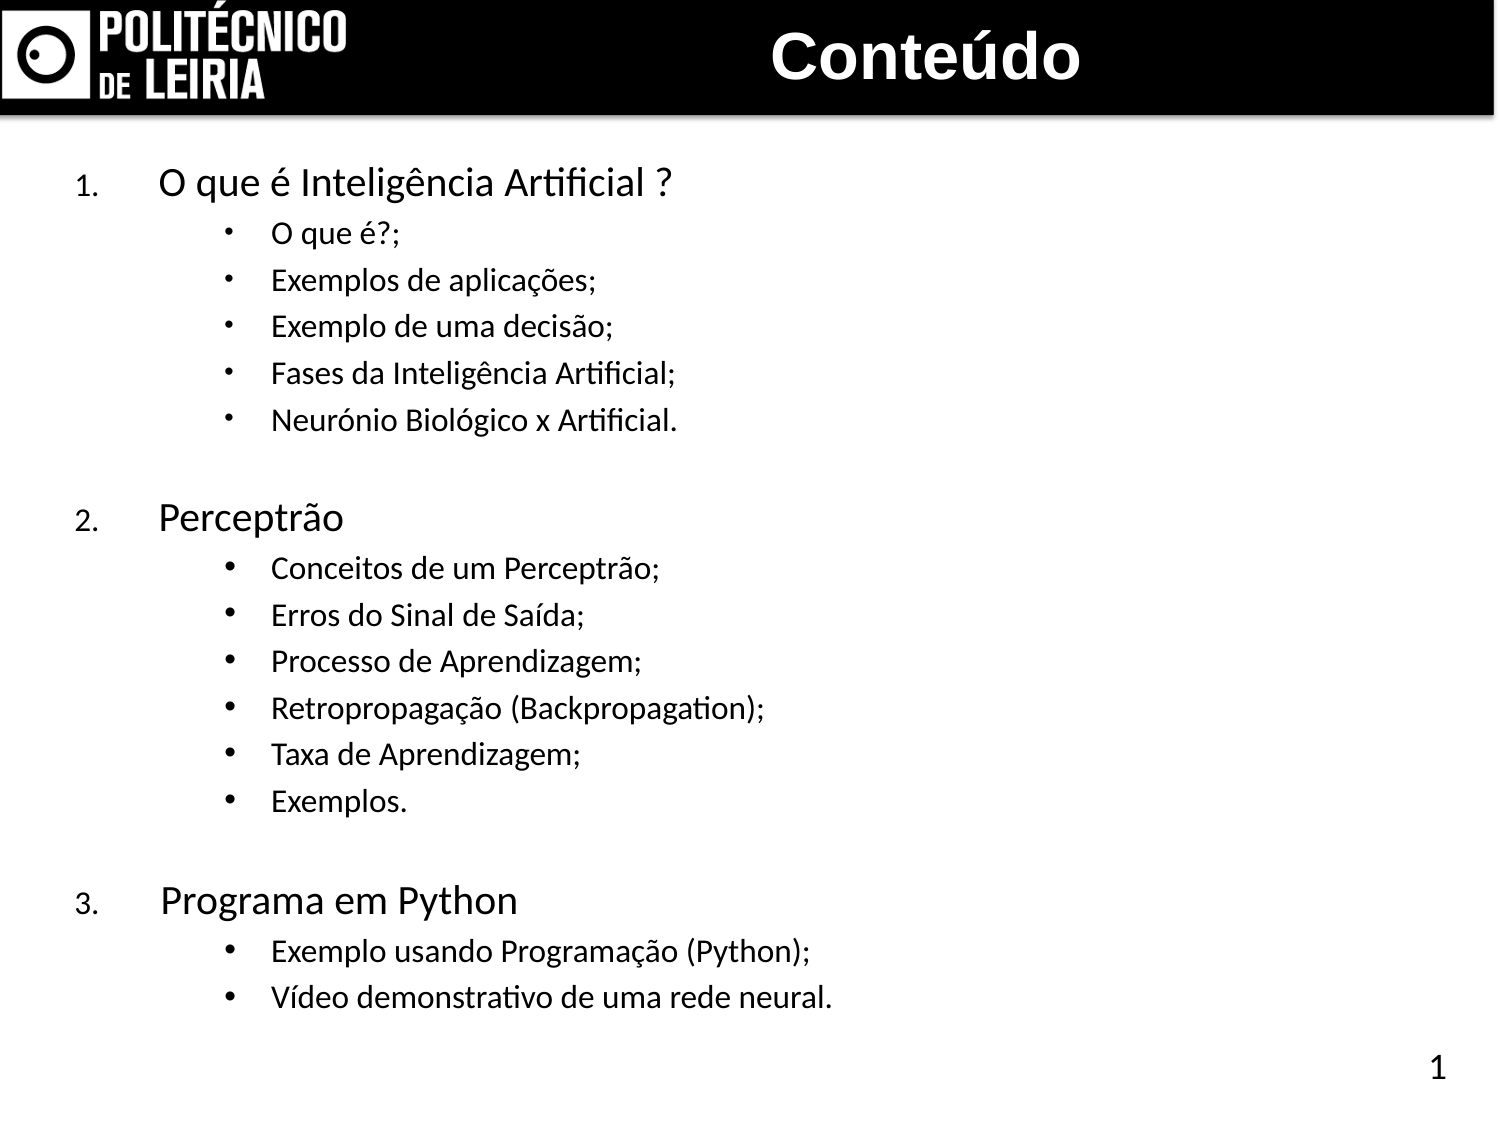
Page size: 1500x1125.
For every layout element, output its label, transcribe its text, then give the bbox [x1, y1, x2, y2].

text_box O que é Inteligência Artificial ? O que é?; Exemplos de aplicações; Exemplo de uma decisão; Fases da Inteligência Artificial; Neurónio Biológico x Artificial. Perceptrão Conceitos de um Perceptrão; Erros do Sinal de Saída; Processo de Aprendizagem; Retropropagação (Backpropagation); Taxa de Aprendizagem; Exemplos. Programa em Python Exemplo usando Programação (Python); Vídeo demonstrativo de uma rede neural. [59, 147, 1268, 1125]
title Conteúdo [350, 0, 1500, 113]
picture [0, 0, 1500, 125]
text_box 1 [1413, 1034, 1463, 1095]
